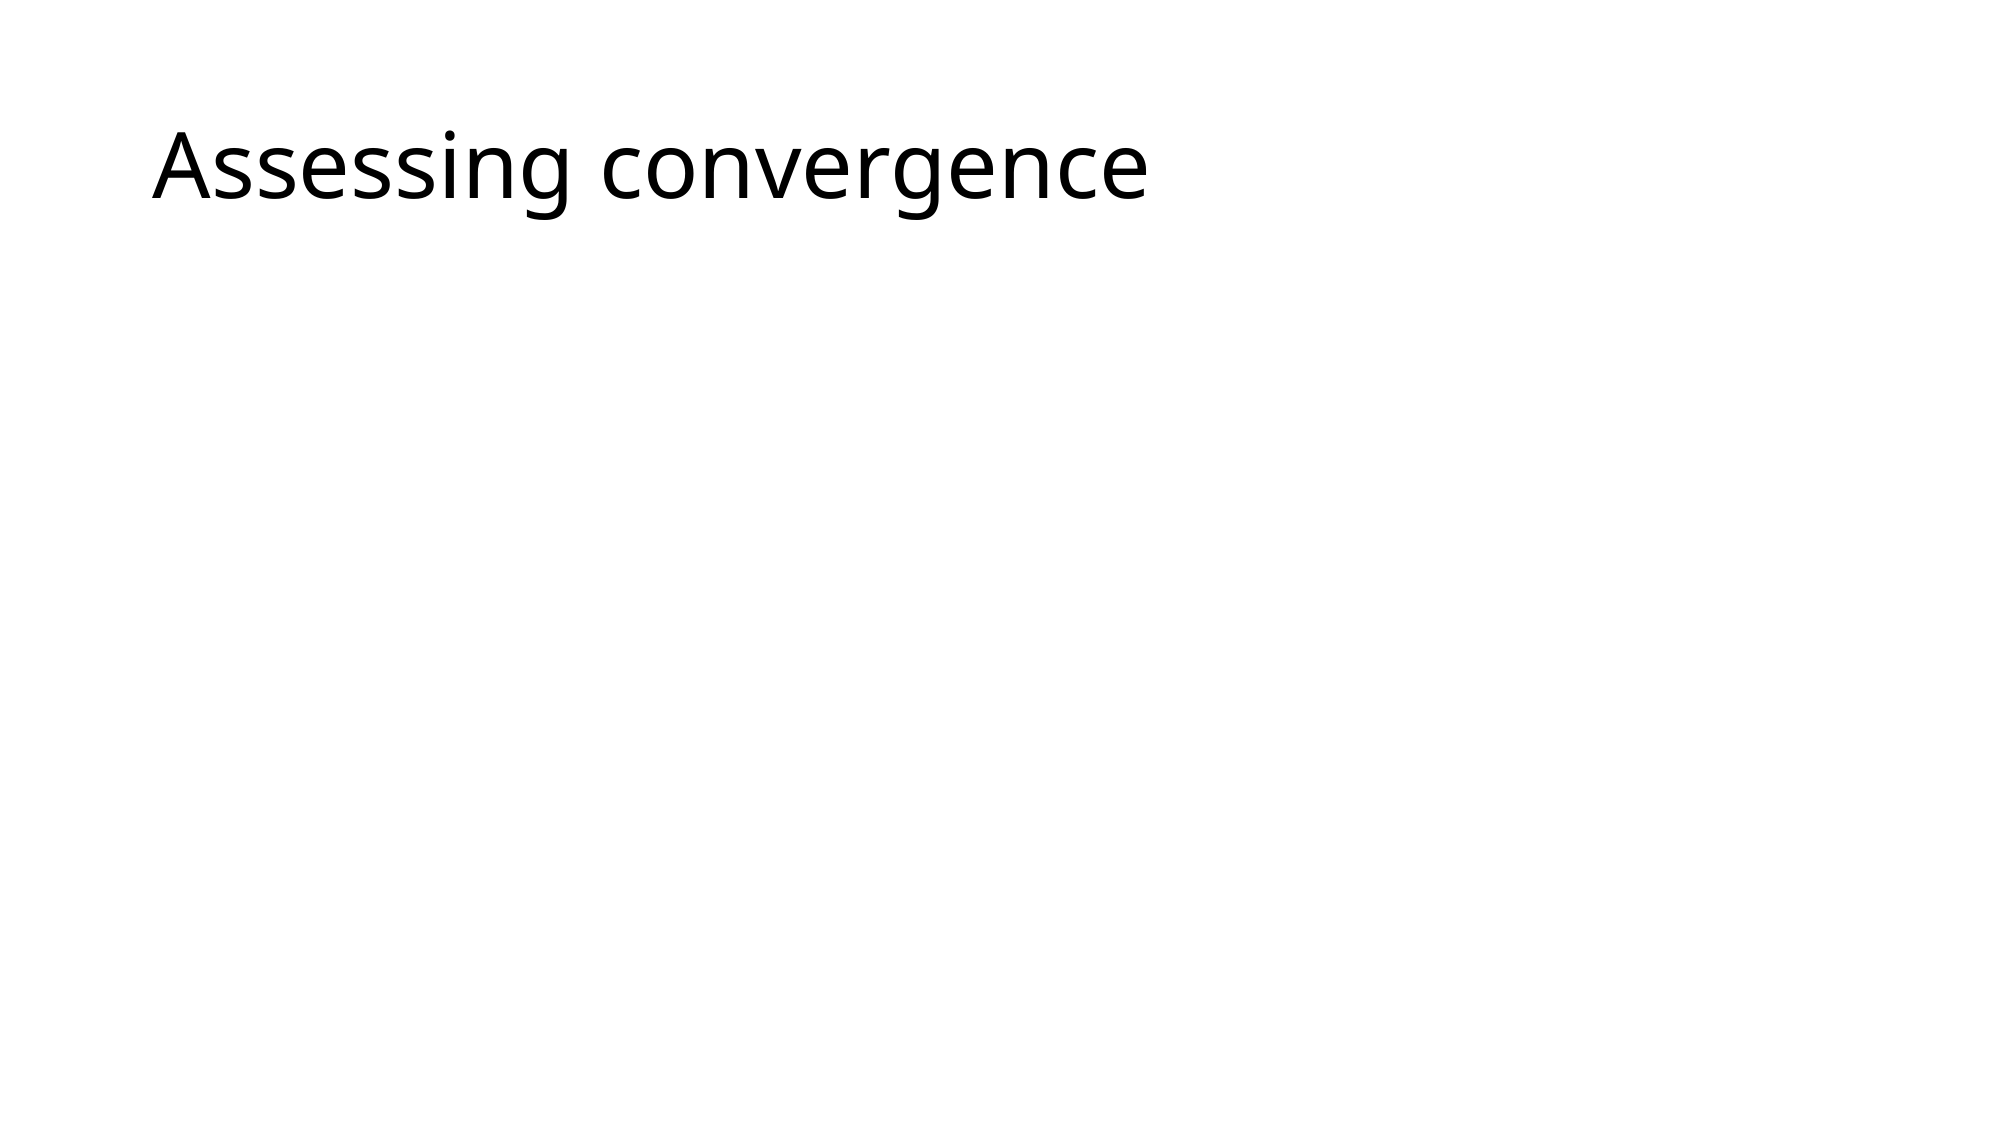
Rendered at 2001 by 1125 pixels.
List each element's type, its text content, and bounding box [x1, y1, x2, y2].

title Assessing convergence [137, 59, 1863, 278]
